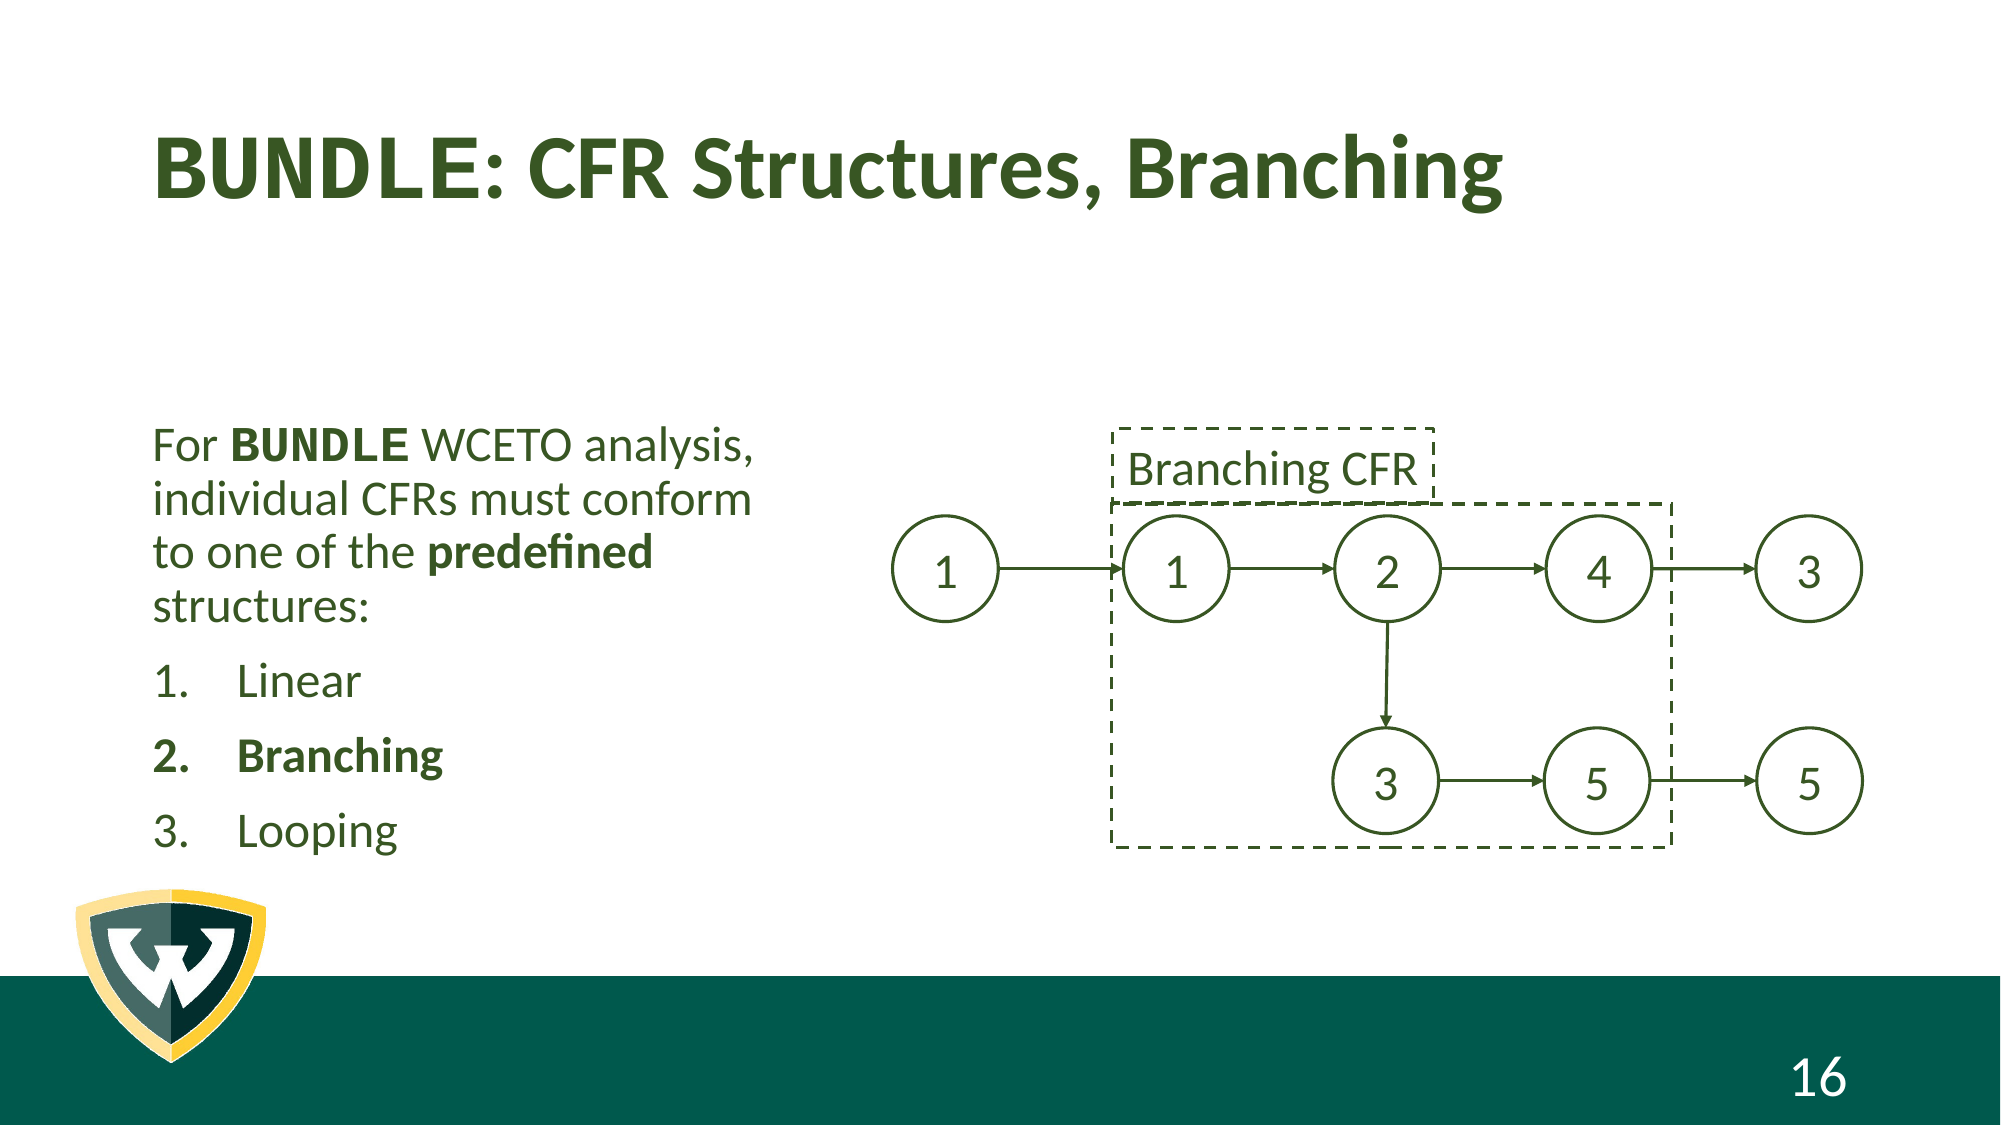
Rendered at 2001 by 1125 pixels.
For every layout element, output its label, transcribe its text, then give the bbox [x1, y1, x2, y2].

list For BUNDLE WCETO analysis, individual CFRs must conform to one of the predefined structures: Linear Branching Looping [137, 299, 780, 977]
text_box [892, 428, 1863, 848]
picture [0, 0, 2001, 1125]
title BUNDLE: CFR Structures, Branching [137, 59, 1863, 278]
slide_number 16 [1412, 1042, 1863, 1103]
